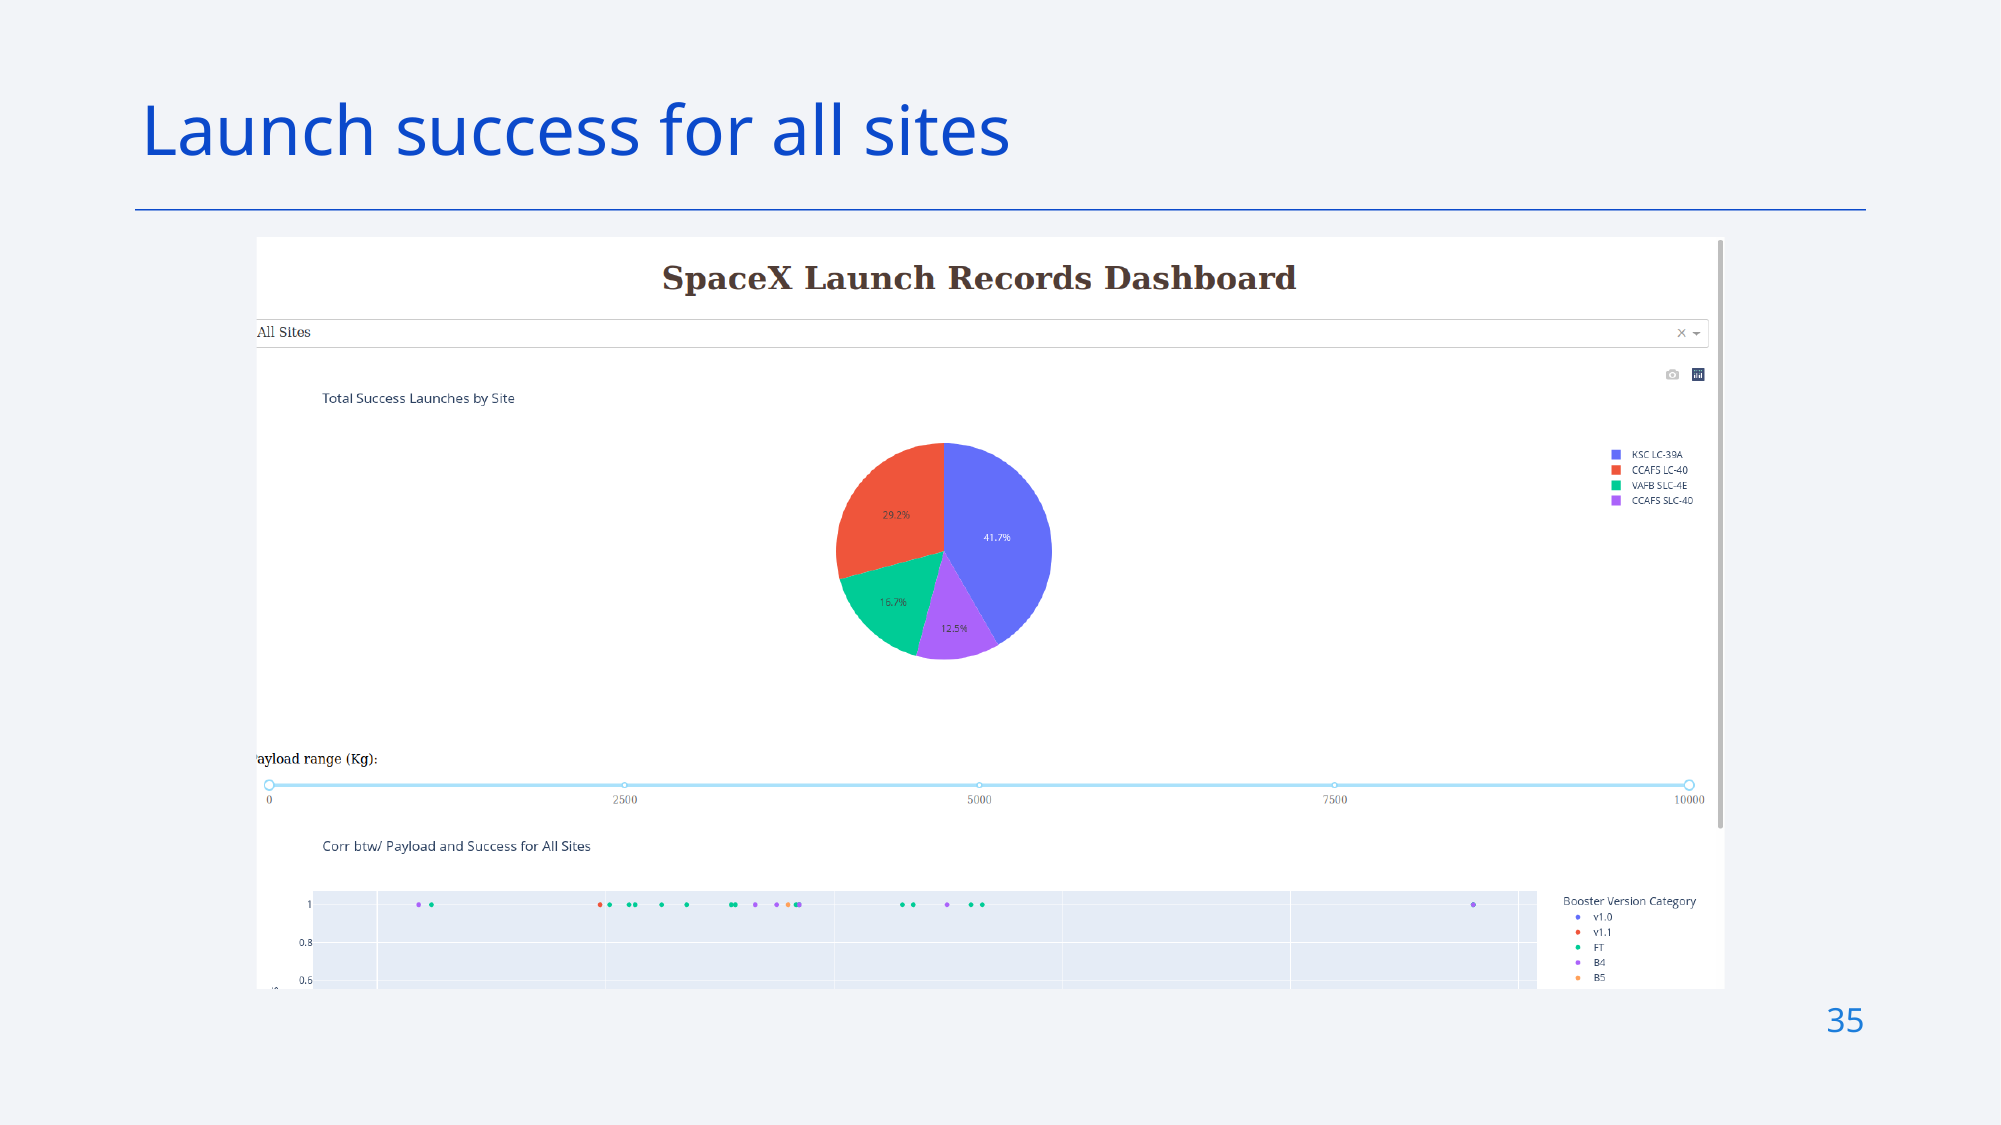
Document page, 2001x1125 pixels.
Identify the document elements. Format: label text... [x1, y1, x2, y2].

picture [0, 0, 2001, 1125]
text_box Launch success for all sites [126, 88, 1851, 179]
slide_number 33 [1429, 988, 1880, 1055]
